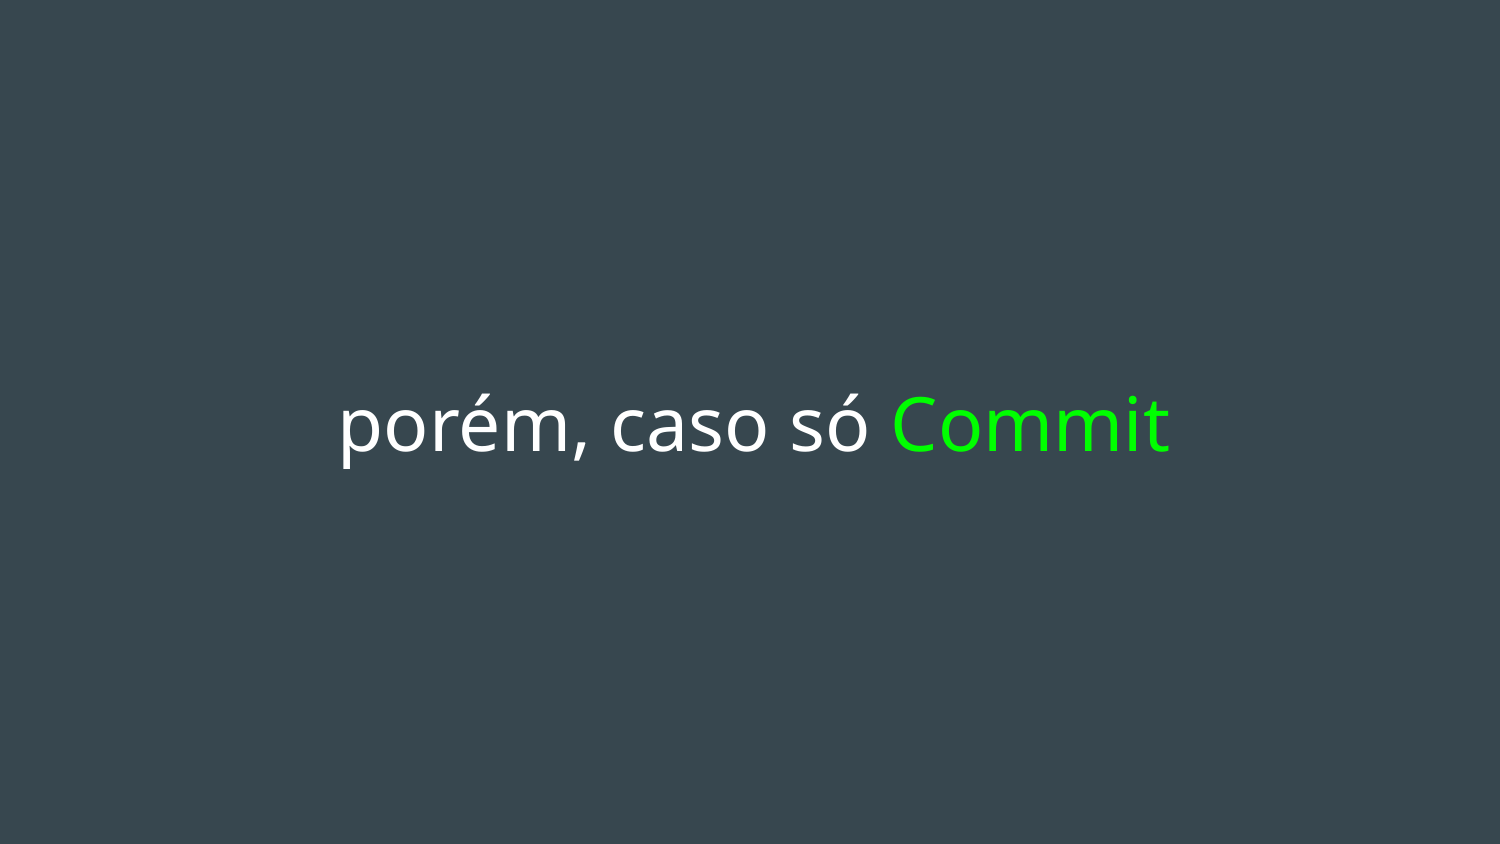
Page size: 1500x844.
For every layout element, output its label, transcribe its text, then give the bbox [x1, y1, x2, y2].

title porém, caso só Commit [110, 351, 1399, 493]
